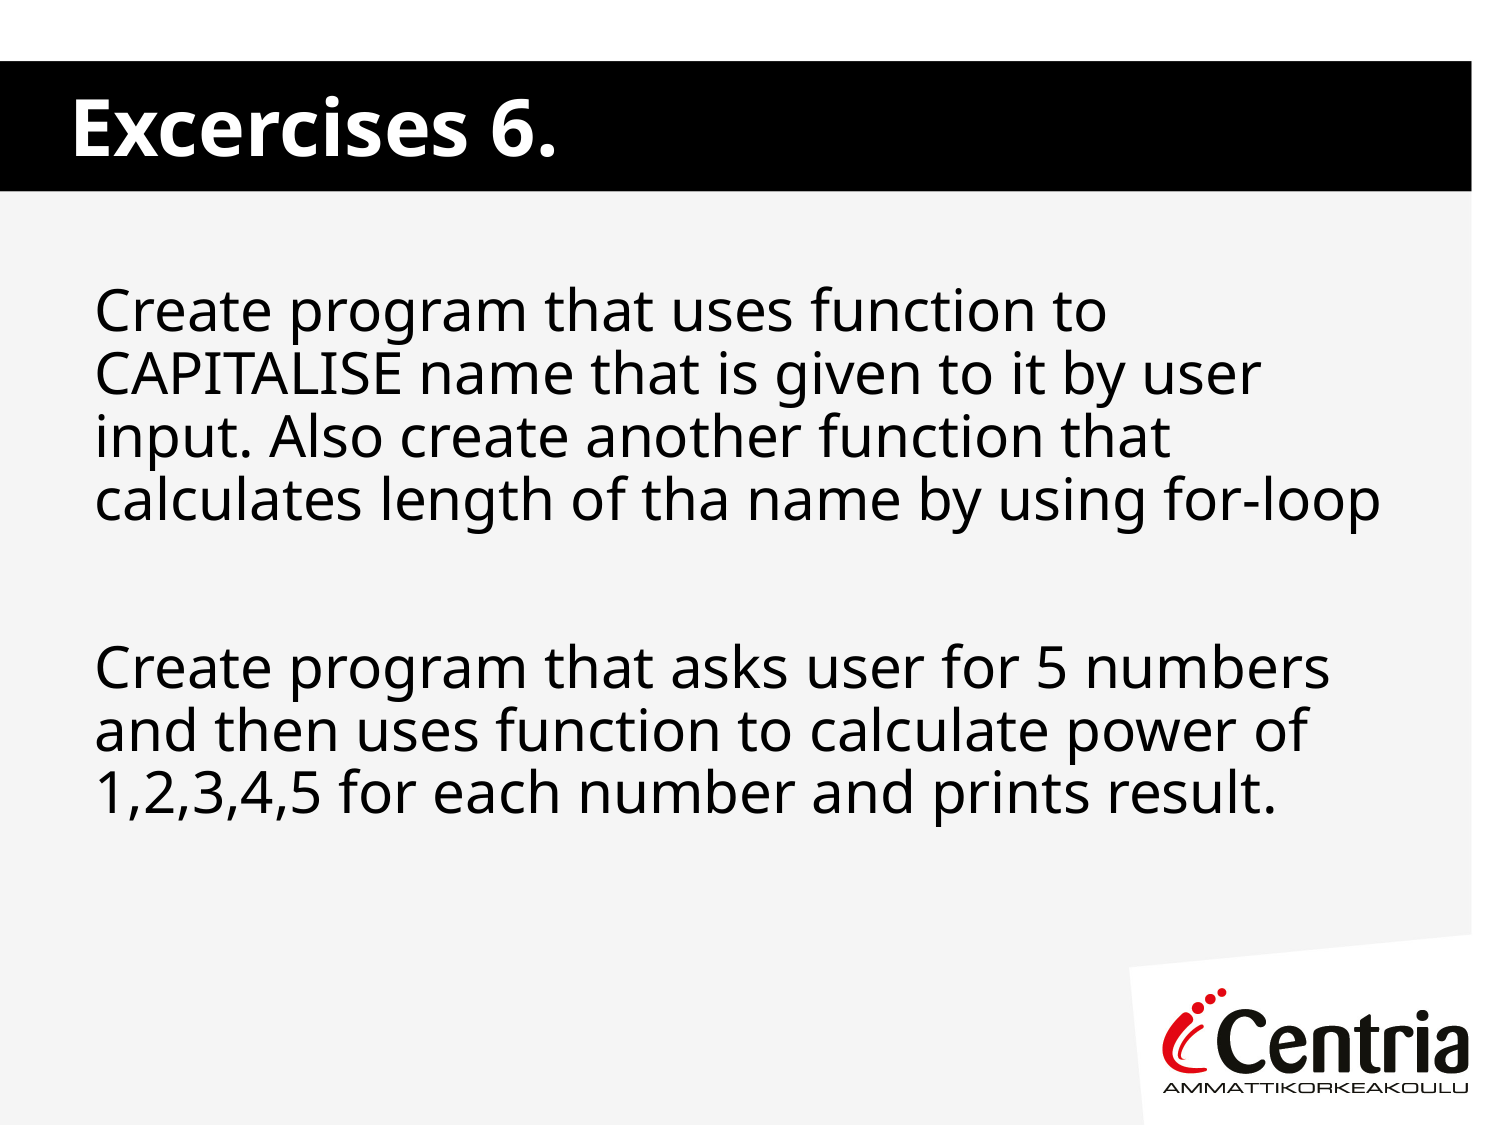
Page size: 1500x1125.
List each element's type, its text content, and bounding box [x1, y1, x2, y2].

picture [0, 0, 1500, 1125]
title Excercises 6. [54, 75, 1410, 181]
list Create program that uses function to CAPITALISE name that is given to it by user input. Also create another function that calculates length of tha name by using for-loop Create program that asks user for 5 numbers and then uses function to calculate power of 1,2,3,4,5 for each number and prints result. [79, 273, 1421, 999]
